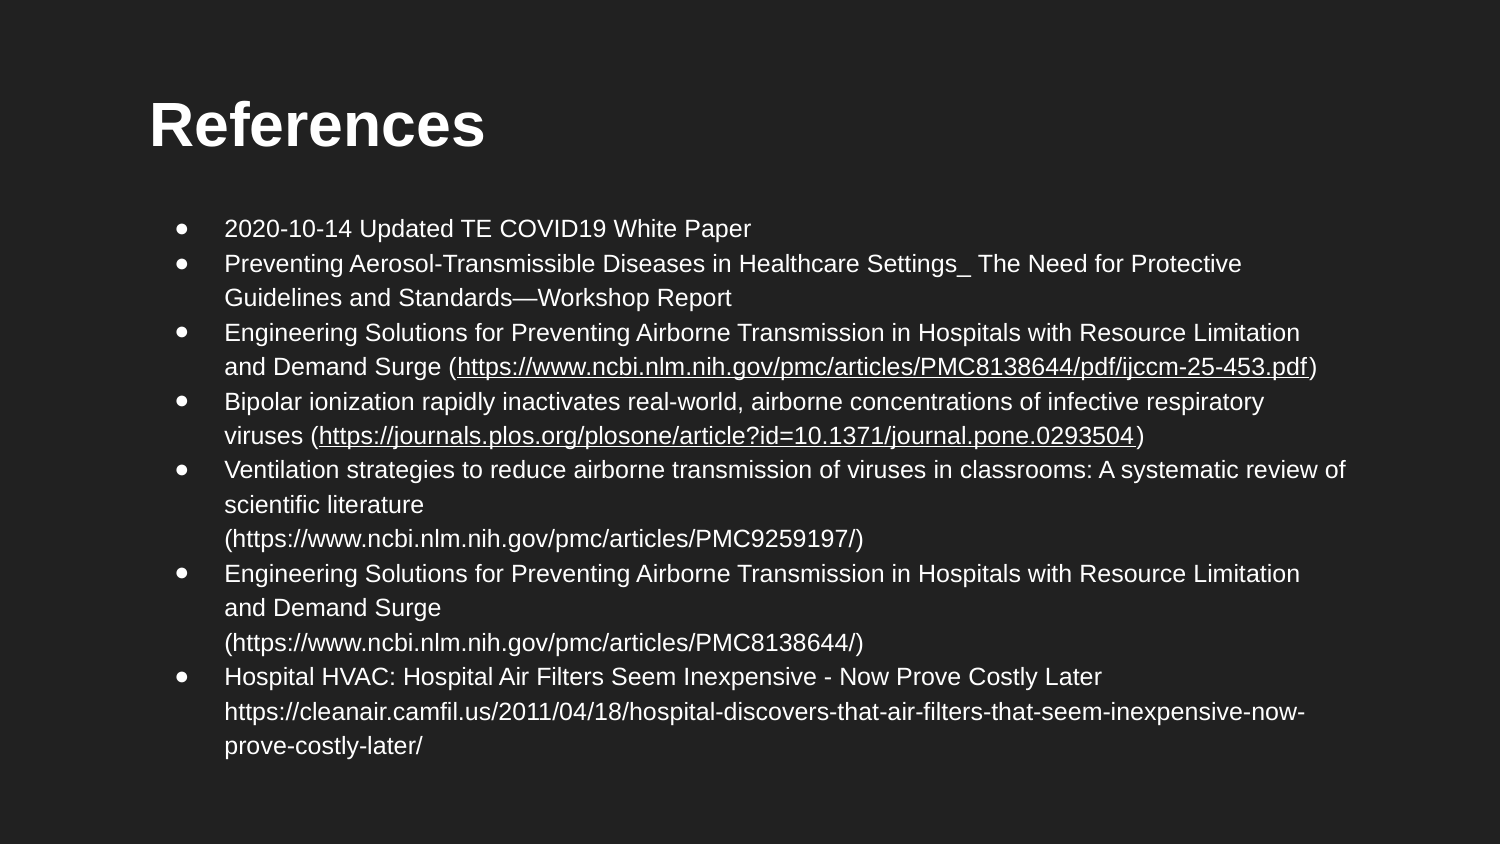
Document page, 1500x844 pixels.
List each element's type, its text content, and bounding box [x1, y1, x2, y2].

title References [134, 68, 1366, 153]
list 2020-10-14 Updated TE COVID19 White Paper Preventing Aerosol-Transmissible Diseases in Healthcare Settings_ The Need for Protective Guidelines and Standards—Workshop Report Engineering Solutions for Preventing Airborne Transmission in Hospitals with Resource Limitation and Demand Surge (https://www.ncbi.nlm.nih.gov/pmc/articles/PMC8138644/pdf/ijccm-25-453.pdf) Bipolar ionization rapidly inactivates real-world, airborne concentrations of infective respiratory viruses (https://journals.plos.org/plosone/article?id=10.1371/journal.pone.0293504) Ventilation strategies to reduce airborne transmission of viruses in classrooms: A systematic review of scientific literature (https://www.ncbi.nlm.nih.gov/pmc/articles/PMC9259197/) Engineering Solutions for Preventing Airborne Transmission in Hospitals with Resource Limitation and Demand Surge (https://www.ncbi.nlm.nih.gov/pmc/articles/PMC8138644/) Hospital HVAC: Hospital Air Filters Seem Inexpensive - Now Prove Costly Later https://cleanair.camfil.us/2011/04/18/hospital-discovers-that-air-filters-that-seem-inexpensive-now-prove-costly-later/ [134, 193, 1366, 793]
